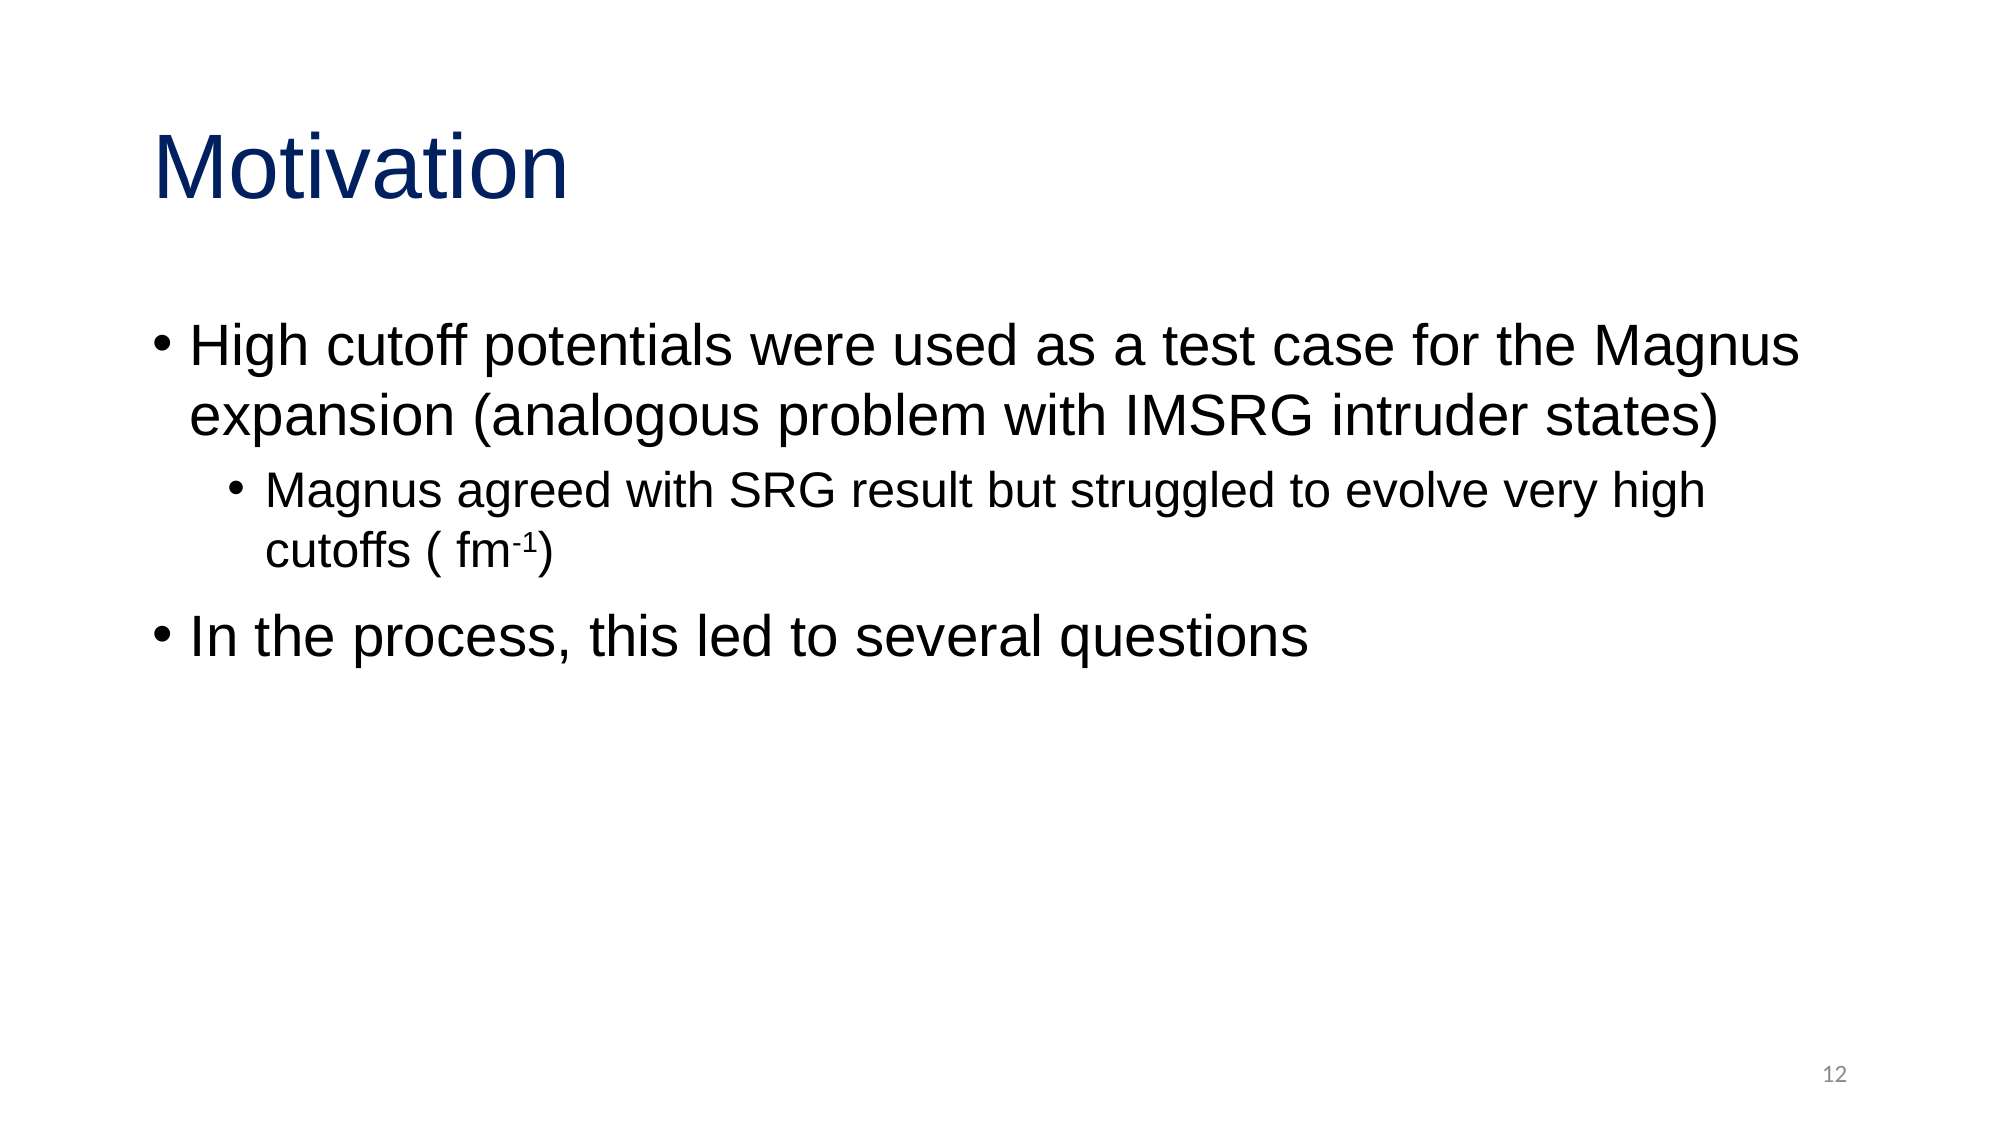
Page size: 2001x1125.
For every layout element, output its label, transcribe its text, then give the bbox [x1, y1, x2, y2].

title Motivation [137, 59, 1863, 278]
slide_number 12 [1412, 1042, 1863, 1103]
